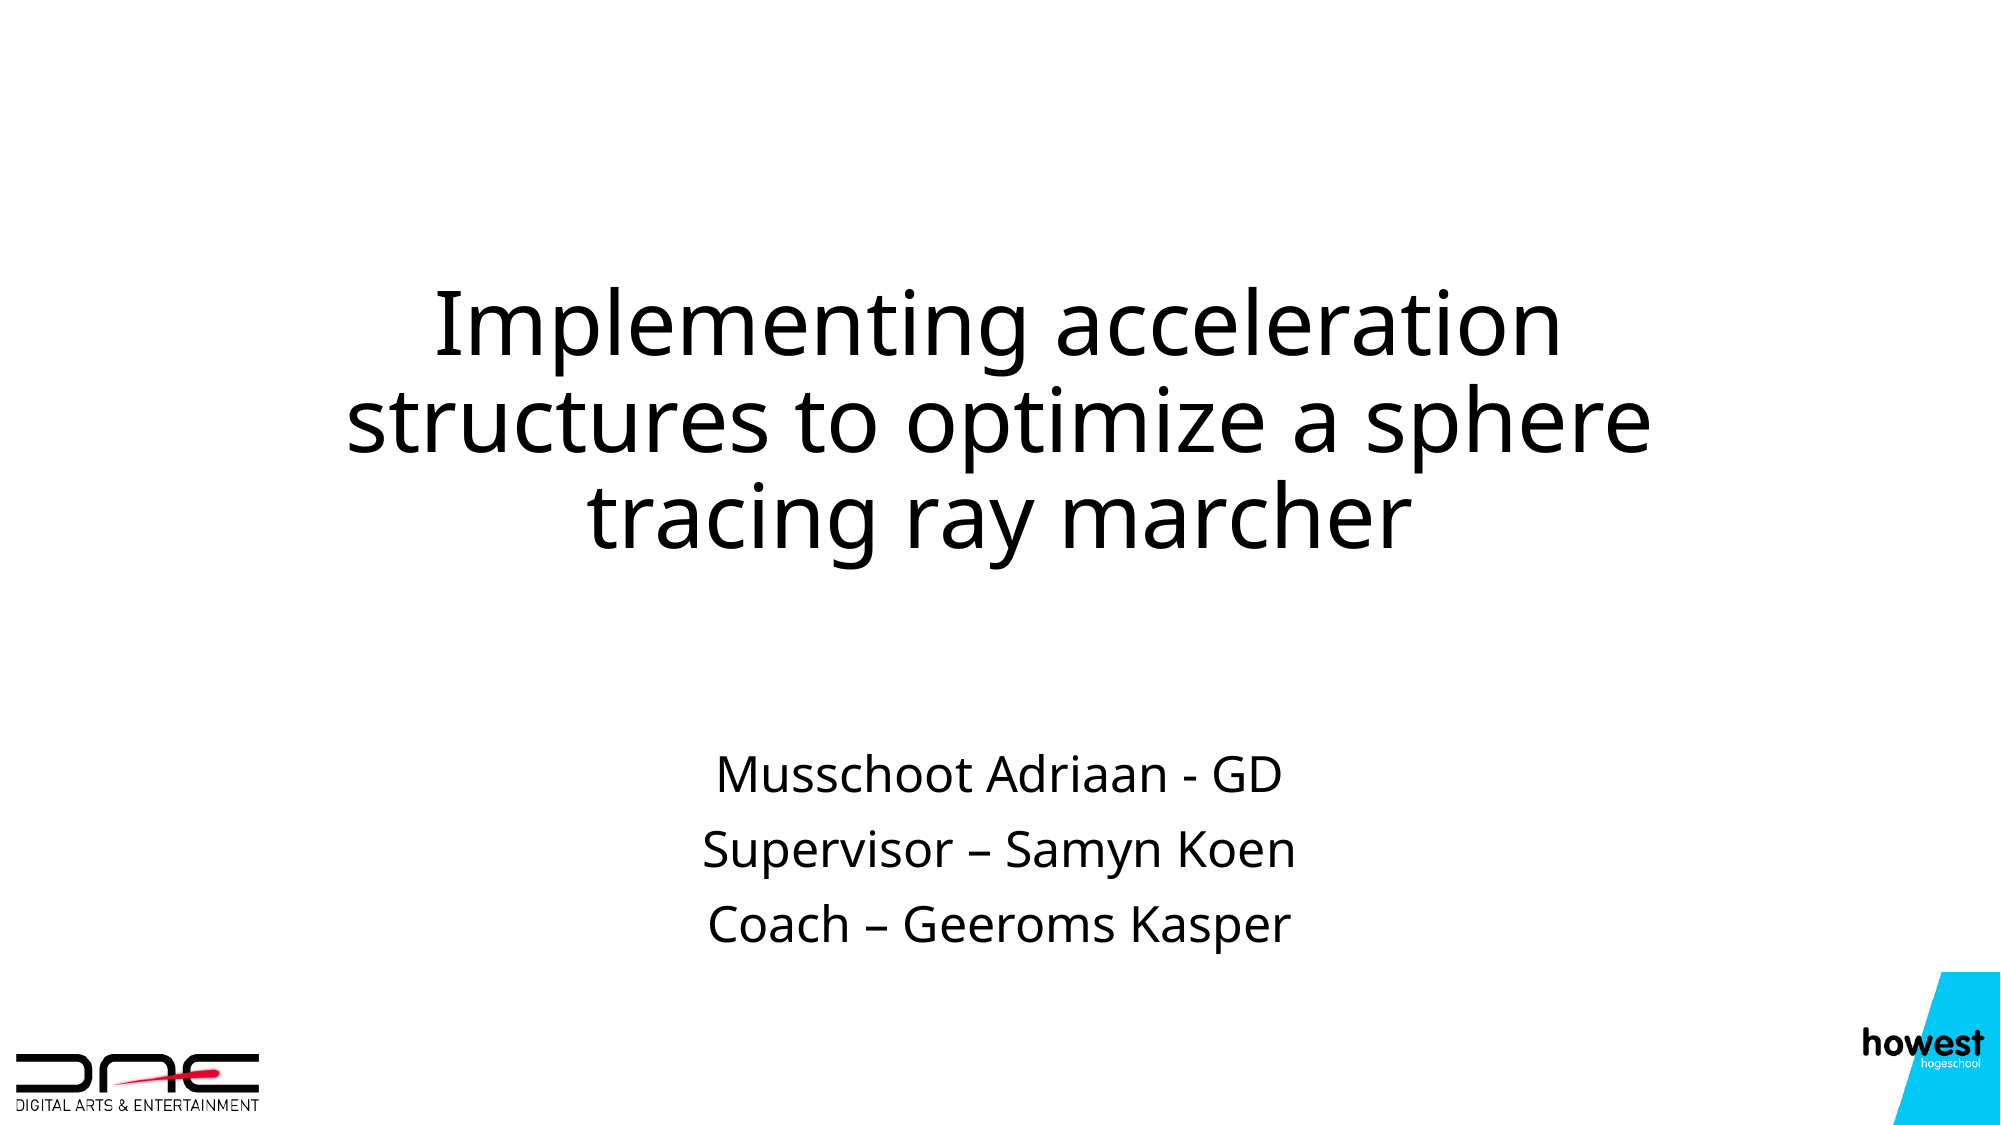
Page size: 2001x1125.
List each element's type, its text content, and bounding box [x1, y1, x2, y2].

subtitle Musschoot Adriaan - GD Supervisor – Samyn Koen Coach – Geeroms Kasper [249, 741, 1750, 1014]
picture [1973, 1031, 1982, 1054]
picture [1936, 1037, 1952, 1055]
picture [1957, 1037, 1969, 1055]
title Implementing acceleration structures to optimize a sphere tracing ray marcher [249, 184, 1750, 576]
picture [1847, 972, 1940, 1125]
picture [0, 1035, 276, 1125]
